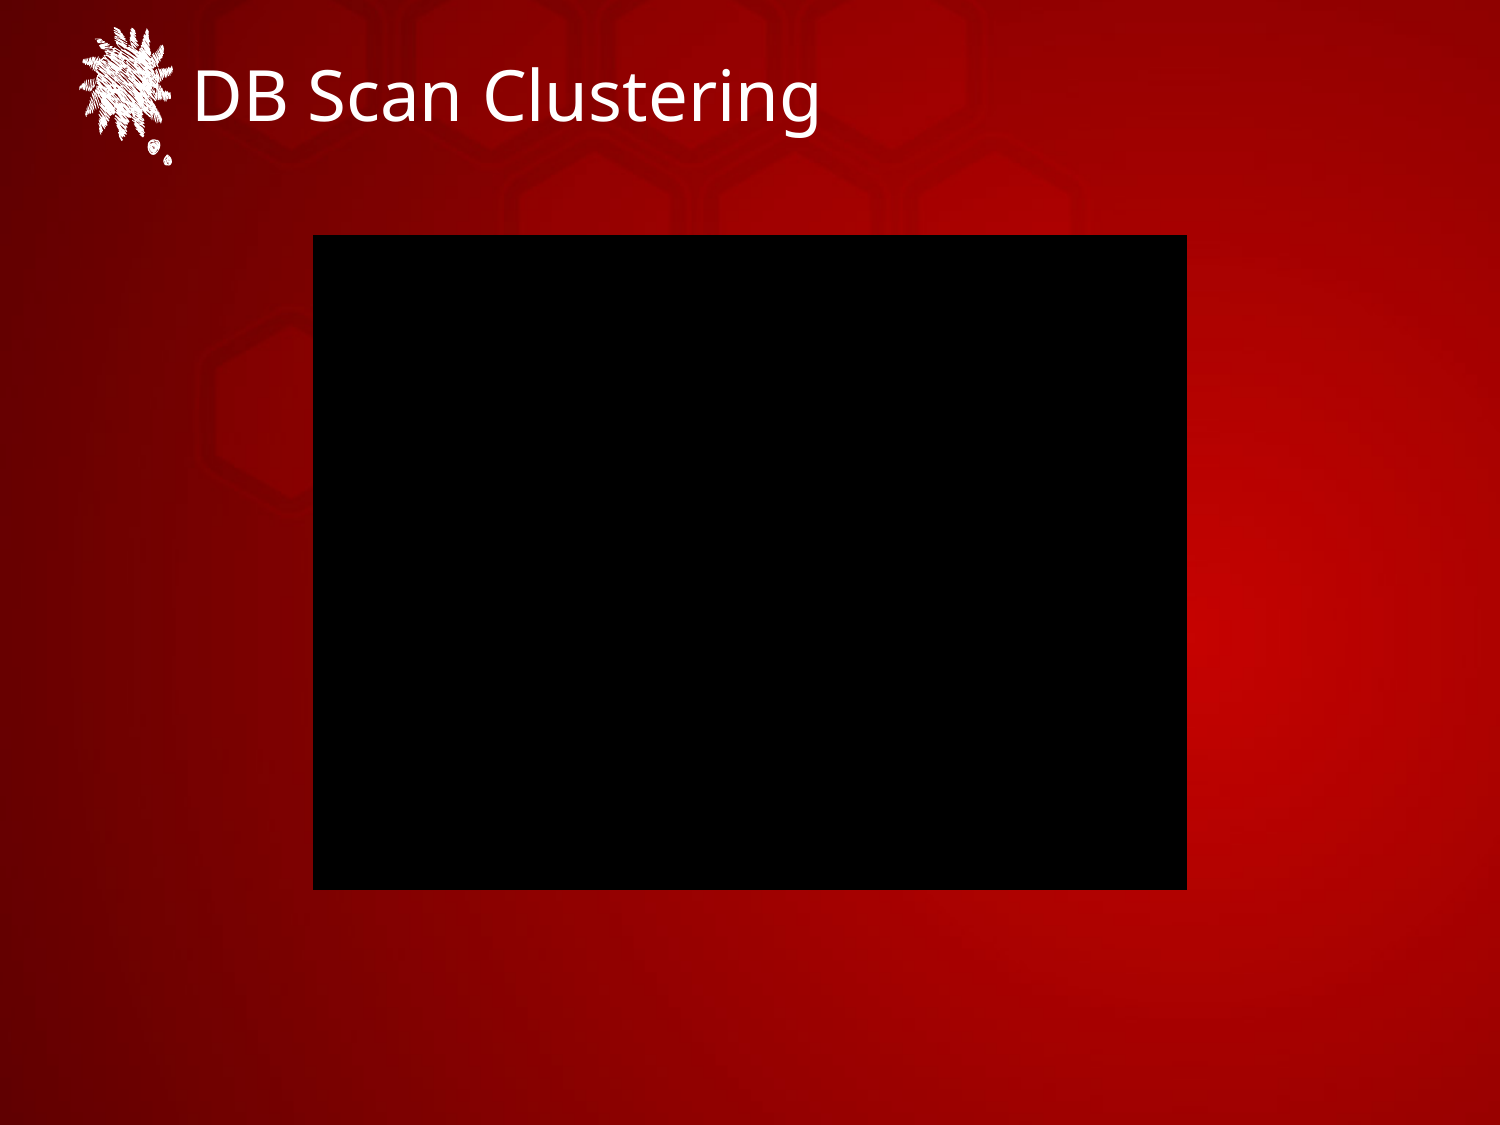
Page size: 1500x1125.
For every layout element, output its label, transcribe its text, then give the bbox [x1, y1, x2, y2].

title DB Scan Clustering [0, 0, 1145, 214]
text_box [79, 26, 174, 166]
picture [0, 0, 1500, 1125]
